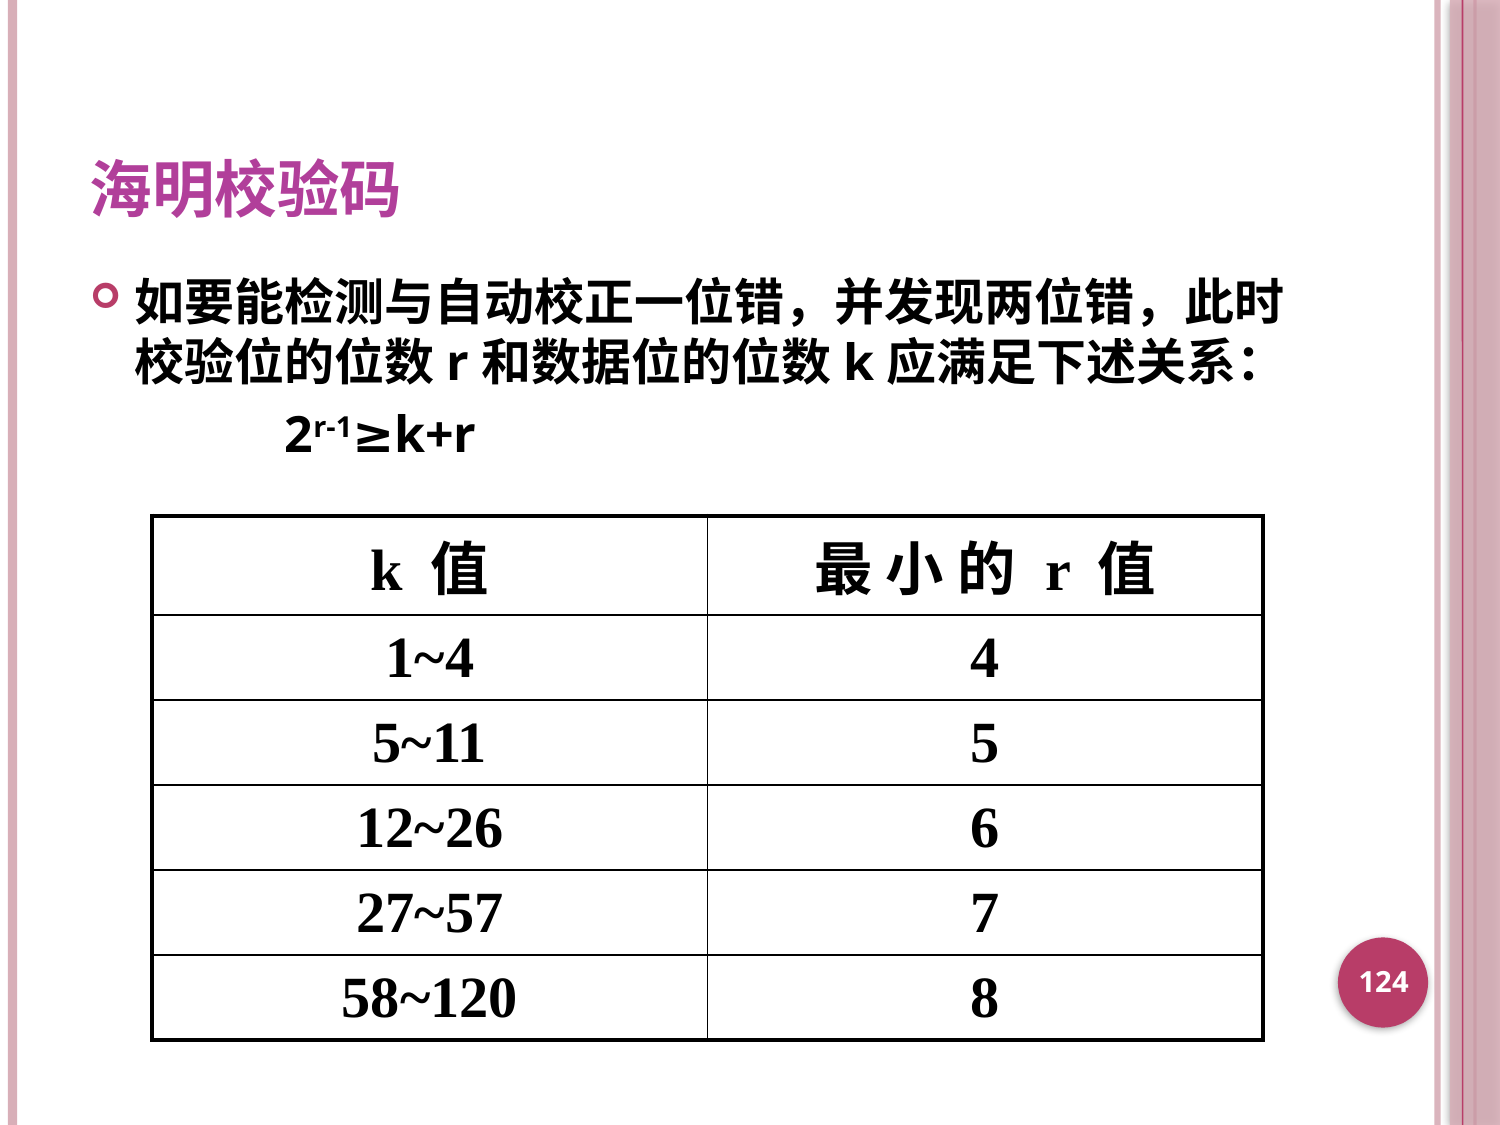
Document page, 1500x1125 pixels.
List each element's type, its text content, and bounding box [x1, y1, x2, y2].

table_cell 8 [708, 956, 1261, 1038]
table_cell 1~4 [154, 616, 707, 699]
table_cell 5~11 [154, 701, 707, 784]
table_cell 27~57 [154, 871, 707, 954]
table_cell 4 [708, 616, 1261, 699]
table_cell 58~120 [154, 956, 707, 1038]
title 海明校验码 [75, 45, 1300, 233]
table_cell 5 [708, 701, 1261, 784]
table_header k 值 [154, 518, 707, 614]
table_cell 6 [708, 786, 1261, 869]
table_cell 7 [708, 871, 1261, 954]
slide_number 124 [1333, 940, 1434, 1026]
table_cell 12~26 [154, 786, 707, 869]
list 如要能检测与自动校正一位错，并发现两位错，此时校验位的位数r和数据位的位数k应满足下述关系： 2r-1≥k+r [75, 262, 1300, 1062]
table_header 最 小 的 r 值 [708, 518, 1261, 614]
